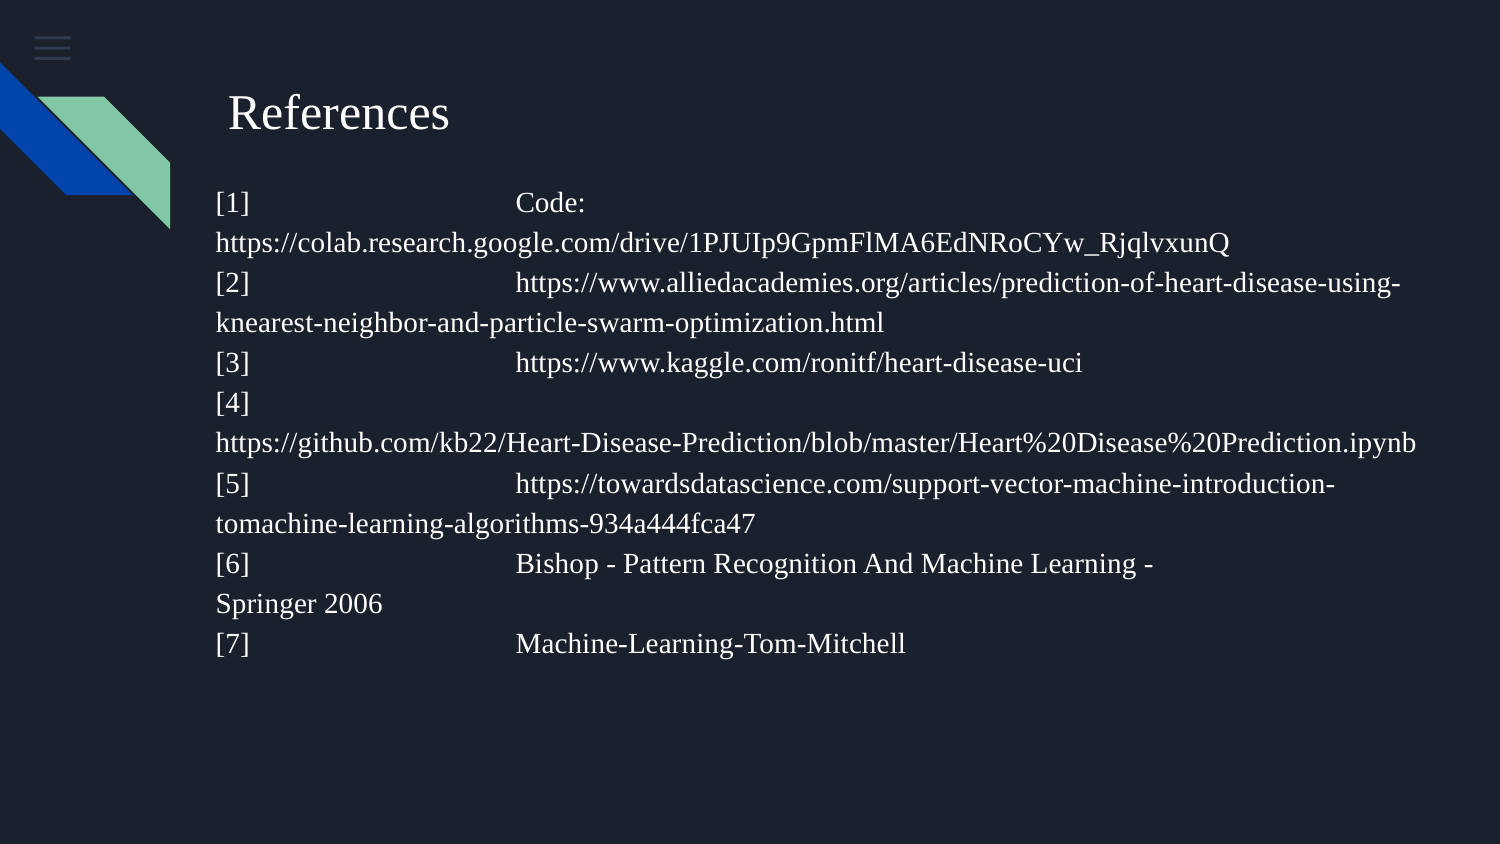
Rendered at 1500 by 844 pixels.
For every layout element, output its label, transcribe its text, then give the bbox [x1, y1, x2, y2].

title References [212, 64, 1368, 162]
list [1] Code: https://colab.research.google.com/drive/1PJUIp9GpmFlMA6EdNRoCYw_RjqlvxunQ [2] https://www.alliedacademies.org/articles/prediction-of-heart-disease-using-knearest-neighbor-and-particle-swarm-optimization.html [3] https://www.kaggle.com/ronitf/heart-disease-uci [4] https://github.com/kb22/Heart-Disease-Prediction/blob/master/Heart%20Disease%20Prediction.ipynb [5] https://towardsdatascience.com/support-vector-machine-introduction-tomachine-learning-algorithms-934a444fca47 [6] Bishop - Pattern Recognition And Machine Learning - Springer 2006 [7] Machine-Learning-Tom-Mitchell [200, 162, 1450, 806]
